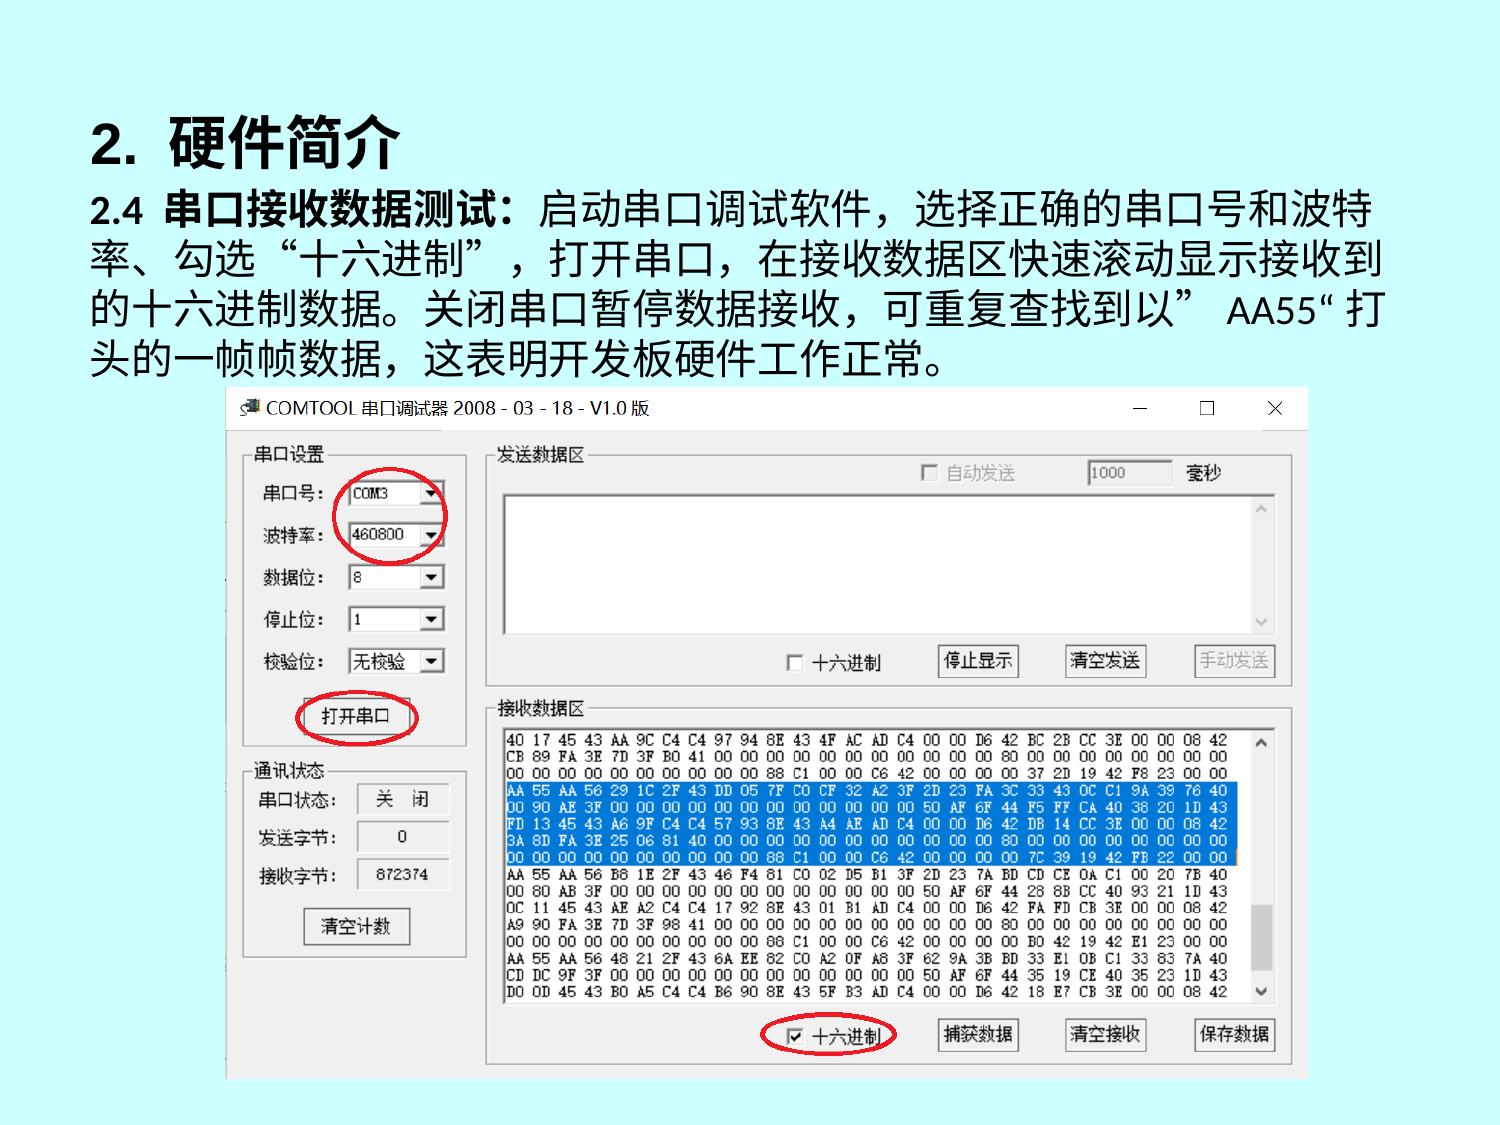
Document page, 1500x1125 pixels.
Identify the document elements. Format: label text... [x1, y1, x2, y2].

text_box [225, 387, 1308, 1079]
title 2. 硬件简介 [74, 82, 638, 175]
text_box 2.4 串口接收数据测试：启动串口调试软件，选择正确的串口号和波特率、勾选“十六进制”，打开串口，在接收数据区快速滚动显示接收到的十六进制数据。关闭串口暂停数据接收，可重复查找到以”AA55“打头的一帧帧数据，这表明开发板硬件工作正常。 [74, 175, 1438, 390]
slide_number [1074, 1024, 1425, 1103]
